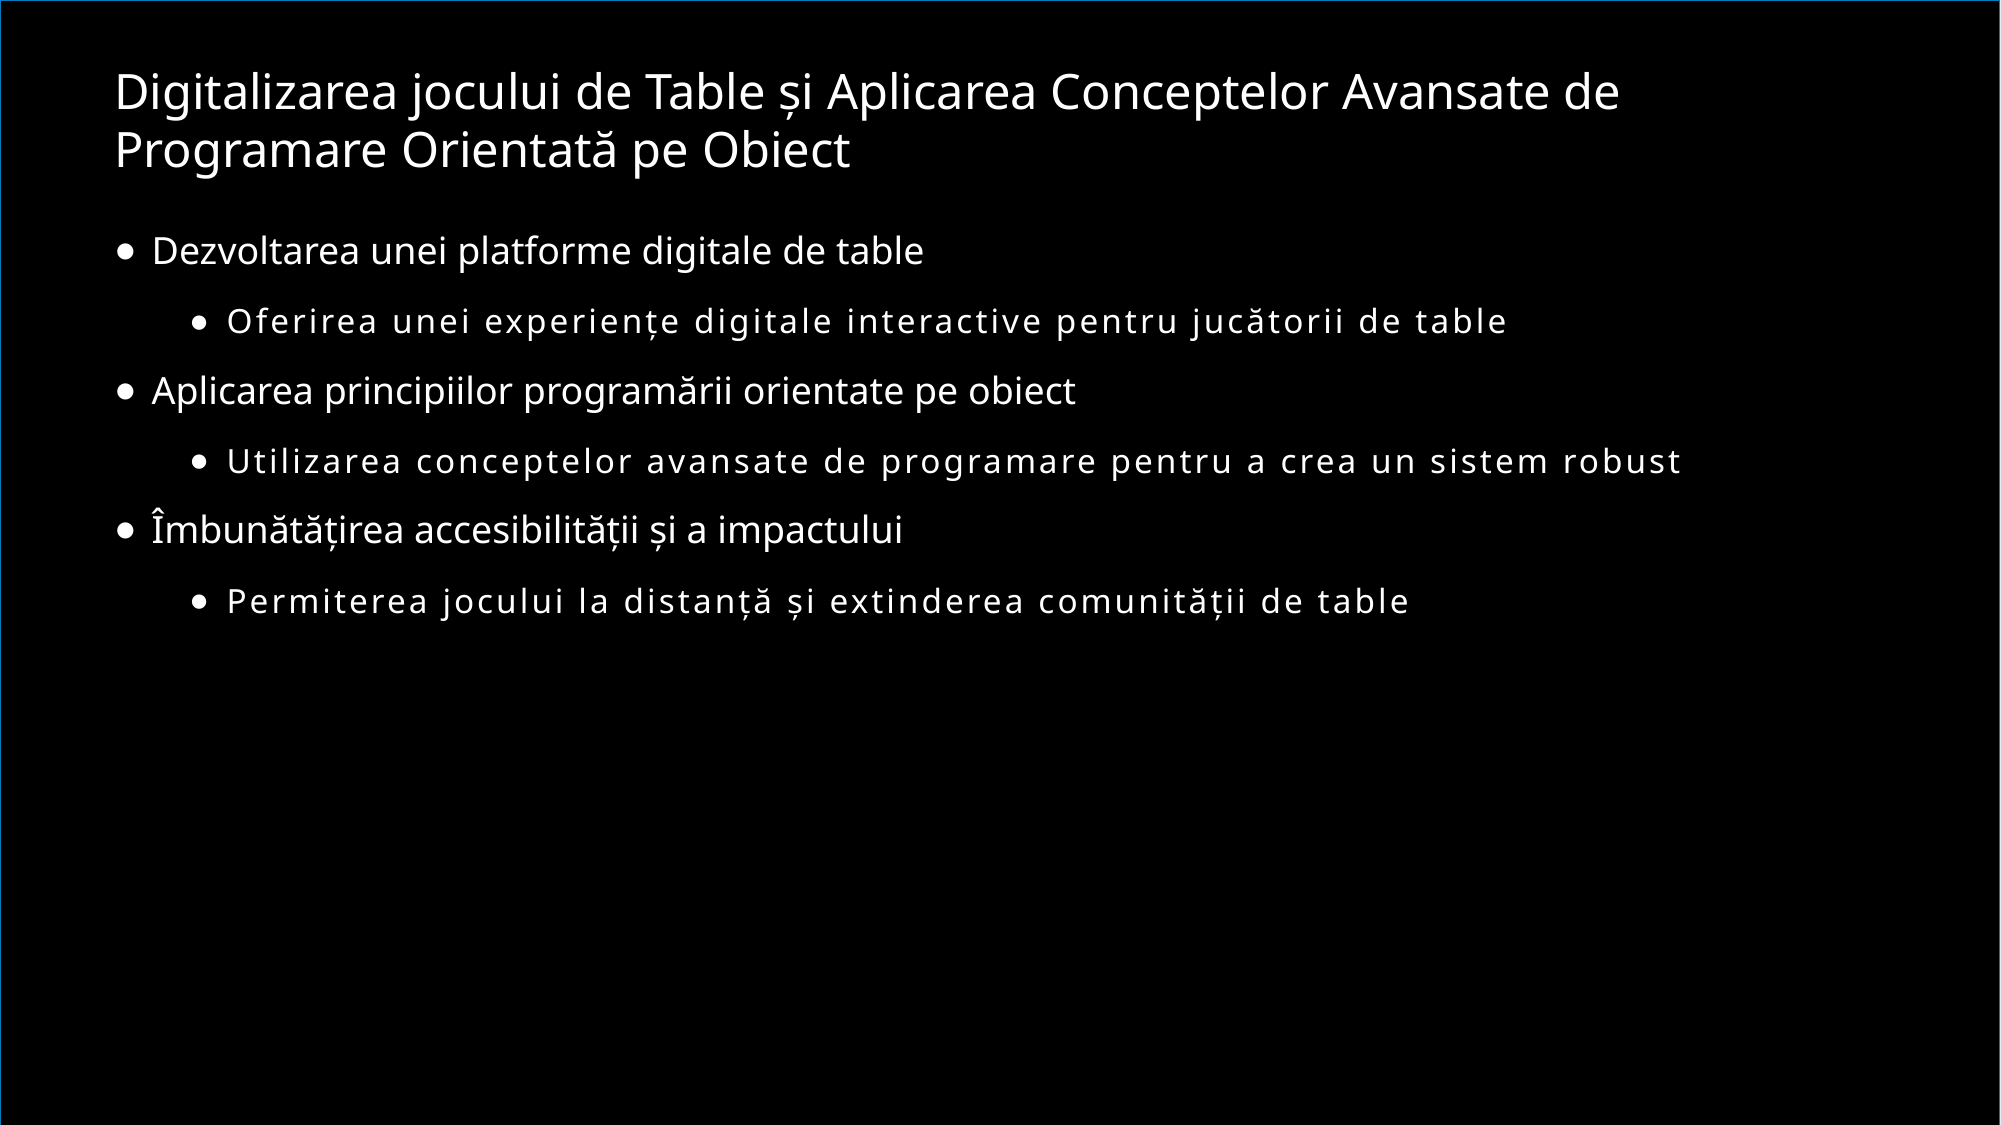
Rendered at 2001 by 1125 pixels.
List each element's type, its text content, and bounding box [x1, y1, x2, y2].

text_box Digitalizarea jocului de Table și Aplicarea Conceptelor Avansate de Programare Orientată pe Obiect [114, 58, 1886, 178]
text_box Dezvoltarea unei platforme digitale de table Oferirea unei experiențe digitale interactive pentru jucătorii de table Aplicarea principiilor programării orientate pe obiect Utilizarea conceptelor avansate de programare pentru a crea un sistem robust Îmbunătățirea accesibilității și a impactului Permiterea jocului la distanță și extinderea comunității de table [114, 213, 1886, 1013]
